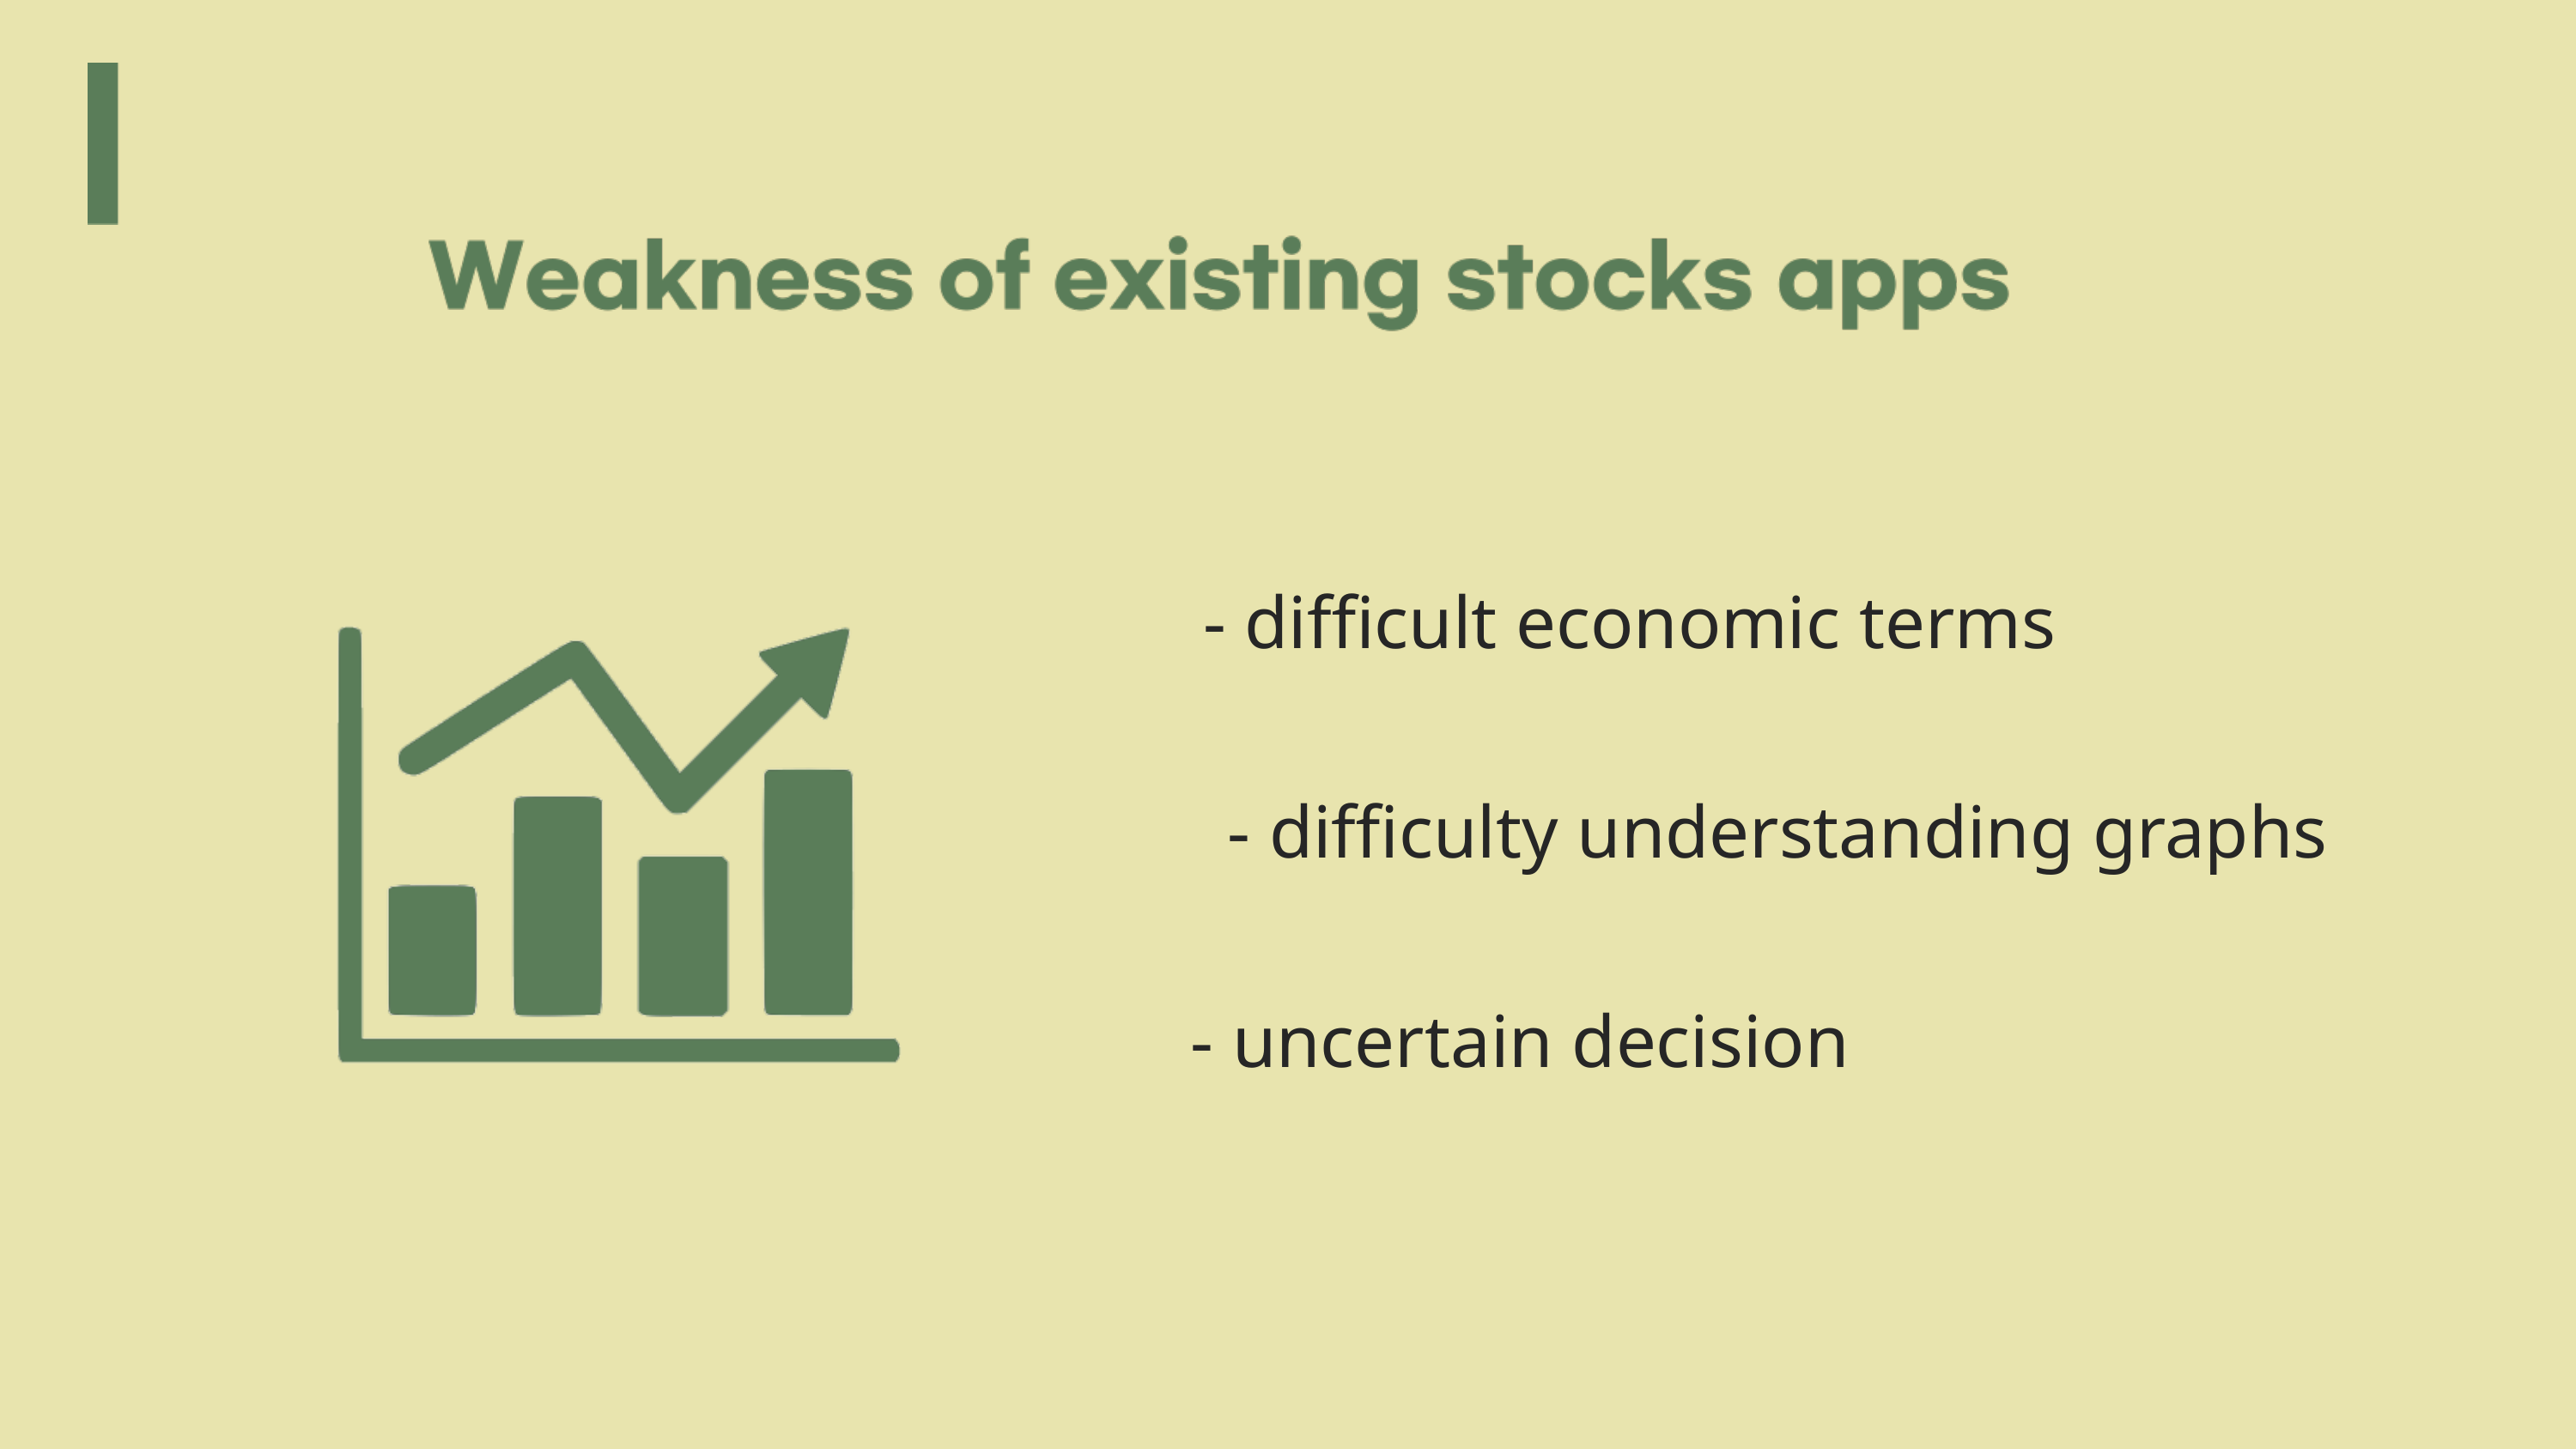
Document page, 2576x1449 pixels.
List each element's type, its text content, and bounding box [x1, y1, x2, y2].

picture [321, 611, 927, 1080]
picture [415, 211, 2048, 370]
text_box - difficult economic terms [1190, 571, 2069, 670]
text_box - uncertain decision [1177, 989, 1863, 1088]
text_box - difficulty understanding graphs [1214, 779, 2342, 879]
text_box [88, 62, 119, 225]
